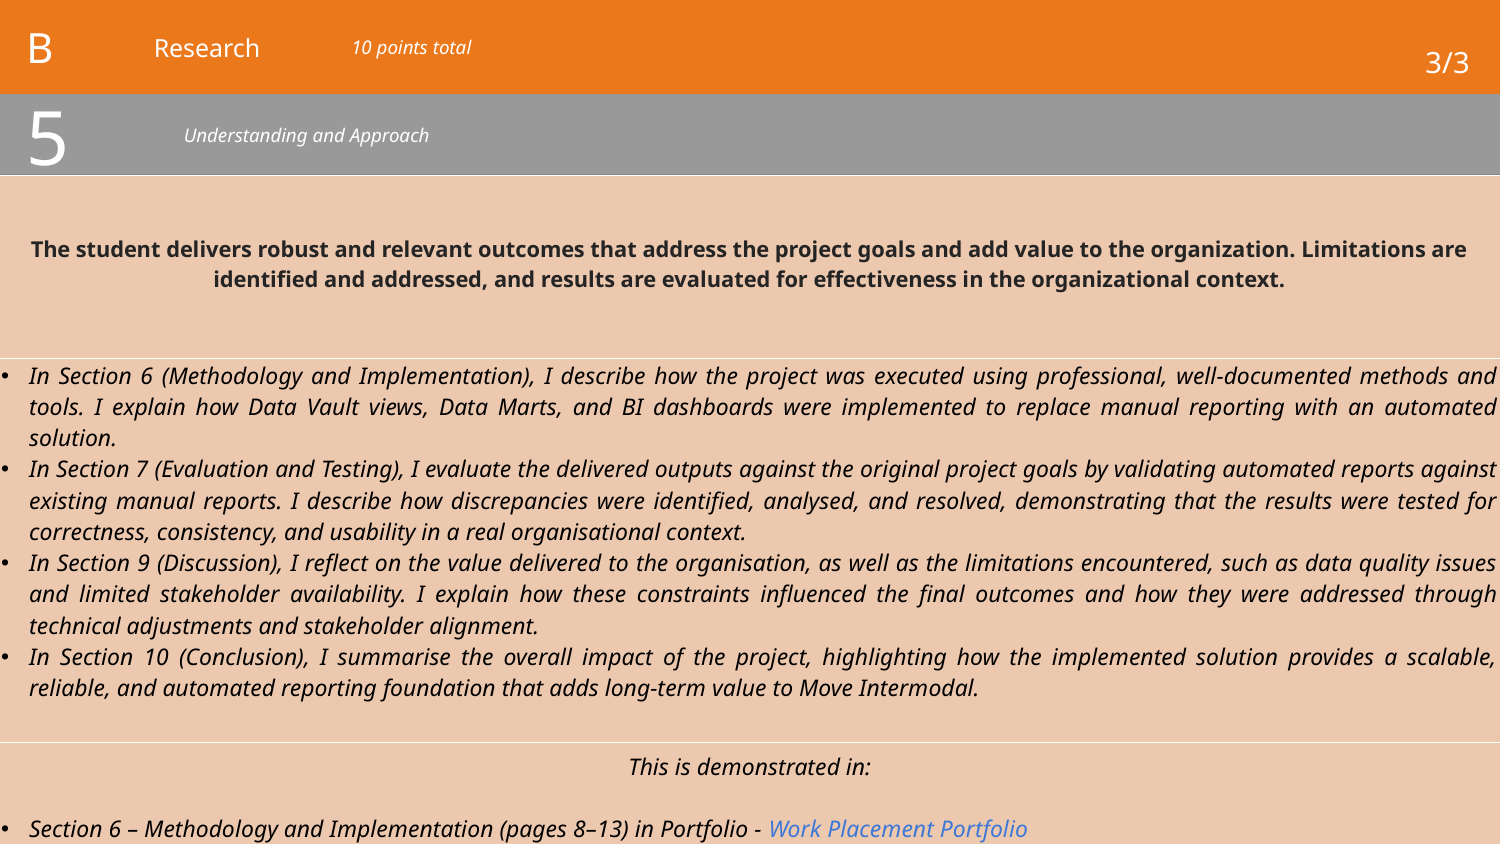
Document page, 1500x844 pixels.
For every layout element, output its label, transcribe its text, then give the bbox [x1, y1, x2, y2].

title 10 points total [336, 0, 1027, 95]
title Understanding and Approach [168, 94, 1369, 175]
table_cell In Section 6 (Methodology and Implementation), I describe how the project was executed using professional, well-documented methods and tools. I explain how Data Vault views, Data Marts, and BI dashboards were implemented to replace manual reporting with an automated solution. In Section 7 (Evaluation and Testing), I evaluate the delivered outputs against the original project goals by validating automated reports against existing manual reports. I describe how discrepancies were identified, analysed, and resolved, demonstrating that the results were tested for correctness, consistency, and usability in a real organisational context. In Section 9 (Discussion), I reflect on the value delivered to the organisation, as well as the limitations encountered, such as data quality issues and limited stakeholder availability. I explain how these constraints influenced the final outcomes and how they were addressed through technical adjustments and stakeholder alignment. In Section 10 (Conclusion), I summarise the overall impact of the project, highlighting how the implemented solution provides a scalable, reliable, and automated reporting foundation that adds long-term value to Move Intermodal. [0, 359, 1500, 742]
title 5 [11, 95, 168, 175]
table_header The student delivers robust and relevant outcomes that address the project goals and add value to the organization. Limitations are identified and addressed, and results are evaluated for effectiveness in the organizational context. [0, 176, 1500, 358]
title 3/3 [1159, 0, 1485, 95]
title Research [138, 0, 336, 95]
title B [11, 0, 138, 95]
table_cell This is demonstrated in: Section 6 – Methodology and Implementation (pages 8–13) in Portfolio - Work Placement Portfolio Section 7 – Evaluation and Testing (pages 13–14) in Portfolio - Work Placement Portfolio Section 9 – Discussion (pages 15) in Portfolio - Work Placement Portfolio Section 10 – Conclusion (page 15-16) in Portfolio - Work Placement Portfolio Company evaluation form - Company Evaluation Form Week 20 [0, 743, 1500, 844]
